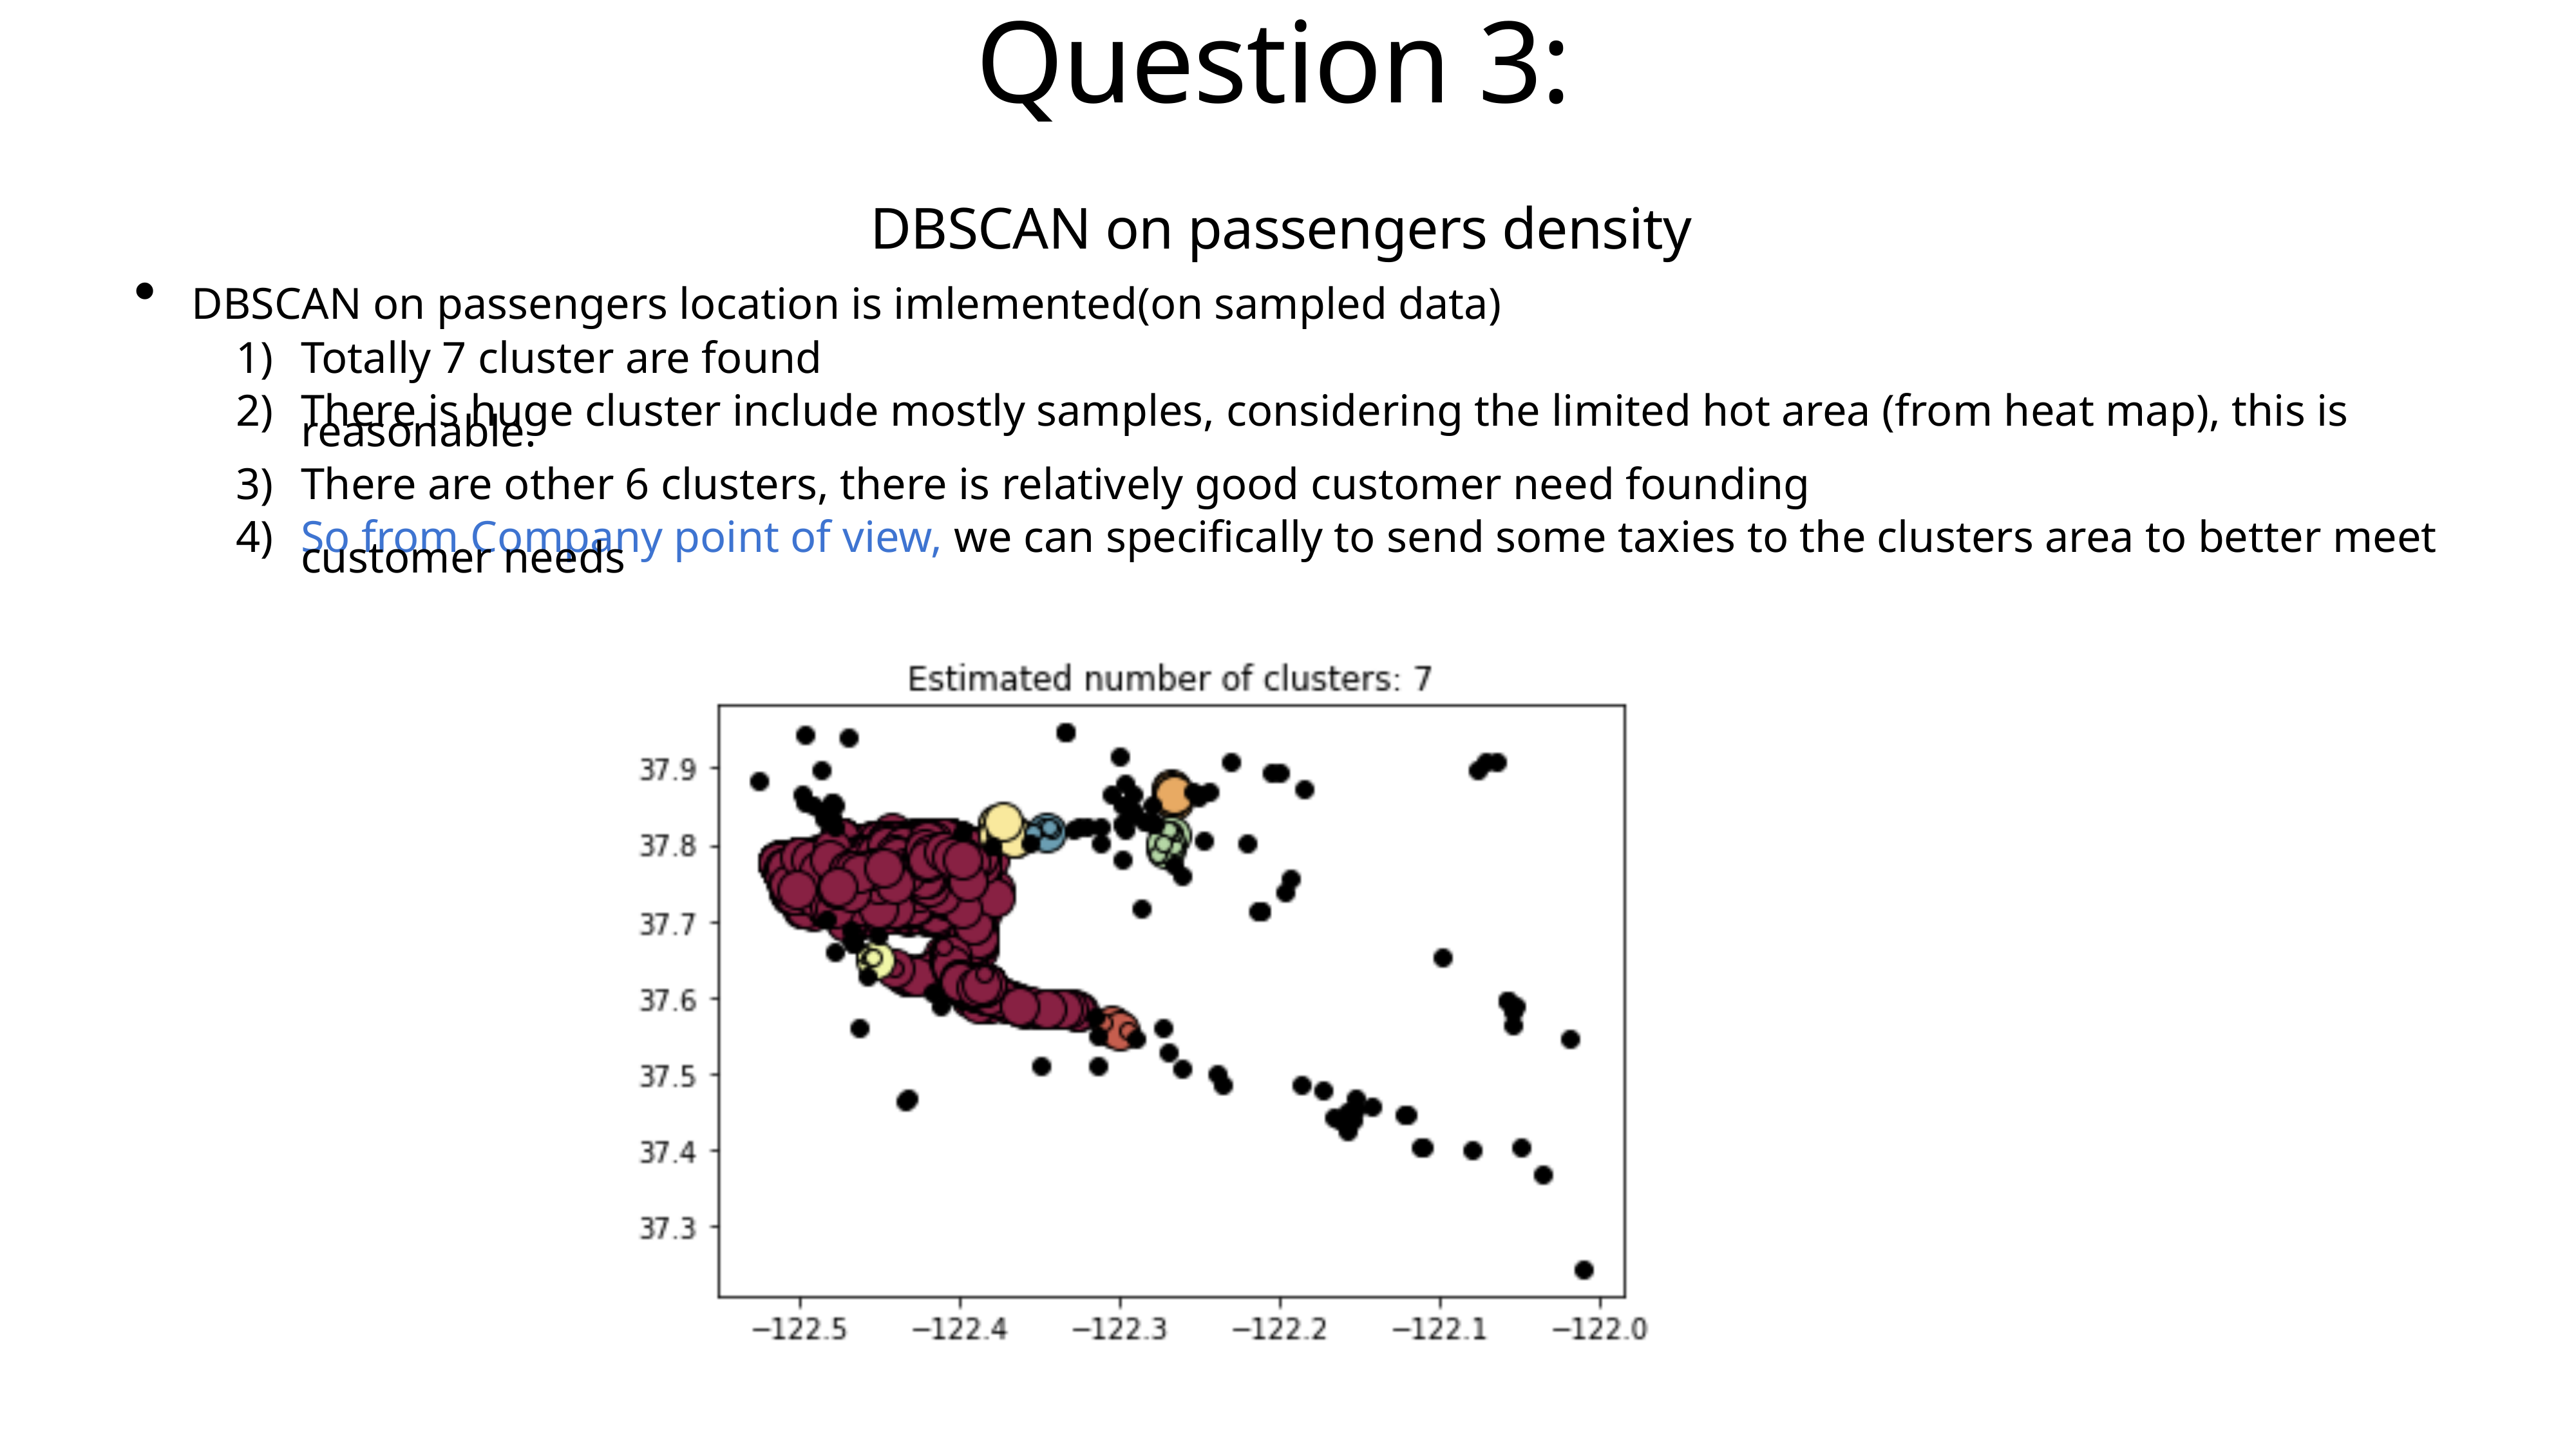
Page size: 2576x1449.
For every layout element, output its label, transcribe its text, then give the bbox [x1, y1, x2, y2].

list DBSCAN on passengers location is imlemented(on sampled data) Totally 7 cluster are found There is huge cluster include mostly samples, considering the limited hot area (from heat map), this is reasonable. There are other 6 clusters, there is relatively good customer need founding So from Company point of view, we can specifically to send some taxies to the clusters area to better meet customer needs [128, 293, 2448, 1285]
title Question 3: [128, 10, 2448, 194]
list DBSCAN on passengers density [128, 194, 2448, 275]
picture [621, 658, 1671, 1365]
